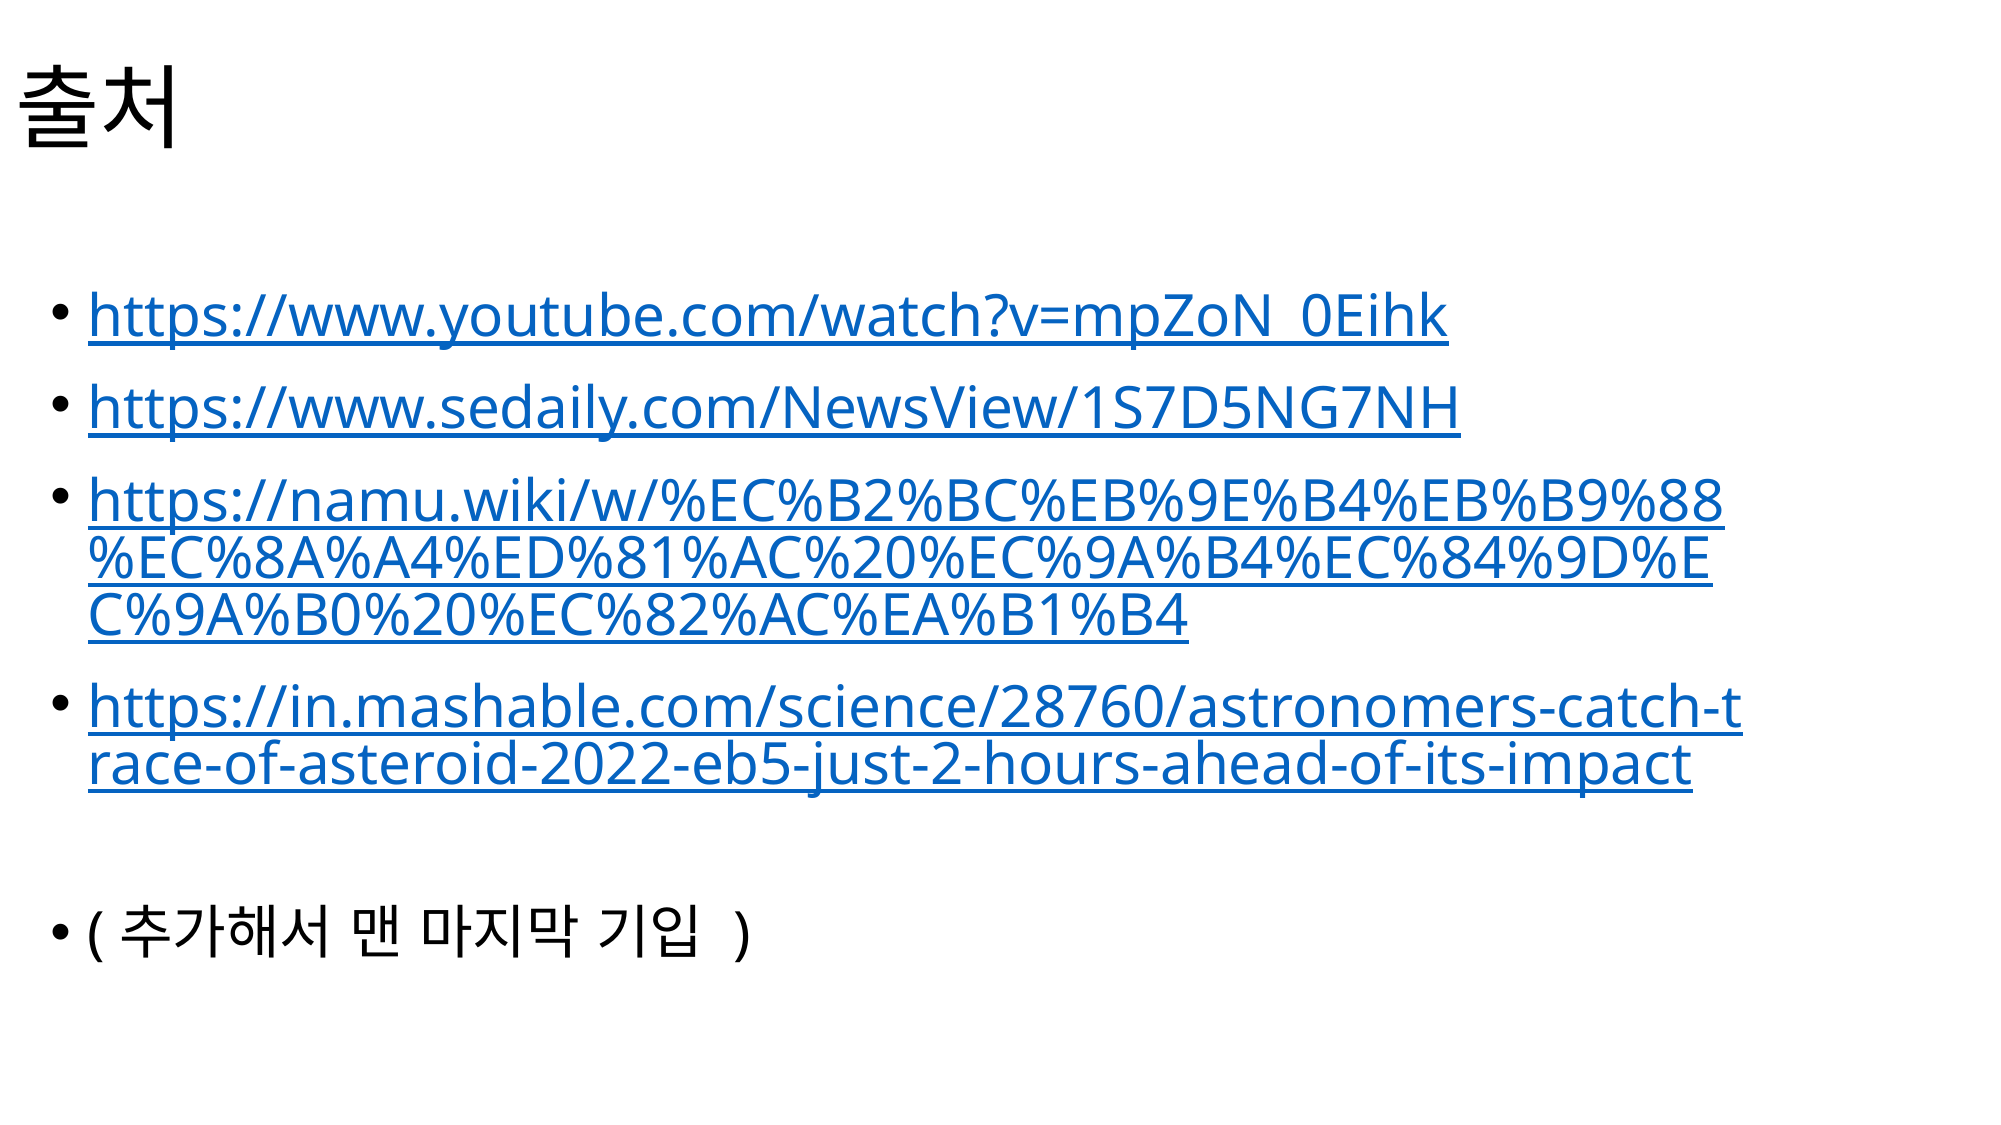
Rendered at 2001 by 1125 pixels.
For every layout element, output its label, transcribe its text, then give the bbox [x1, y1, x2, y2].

list https://www.youtube.com/watch?v=mpZoN_0Eihk https://www.sedaily.com/NewsView/1S7D5NG7NH https://namu.wiki/w/%EC%B2%BC%EB%9E%B4%EB%B9%88%EC%8A%A4%ED%81%AC%20%EC%9A%B4%EC%84%9D%EC%9A%B0%20%EC%82%AC%EA%B1%B4 https://in.mashable.com/science/28760/astronomers-catch-trace-of-asteroid-2022-eb5-just-2-hours-ahead-of-its-impact (추가해서 맨 마지막 기입 ) [35, 272, 1761, 987]
title 출처 [0, 3, 1725, 221]
